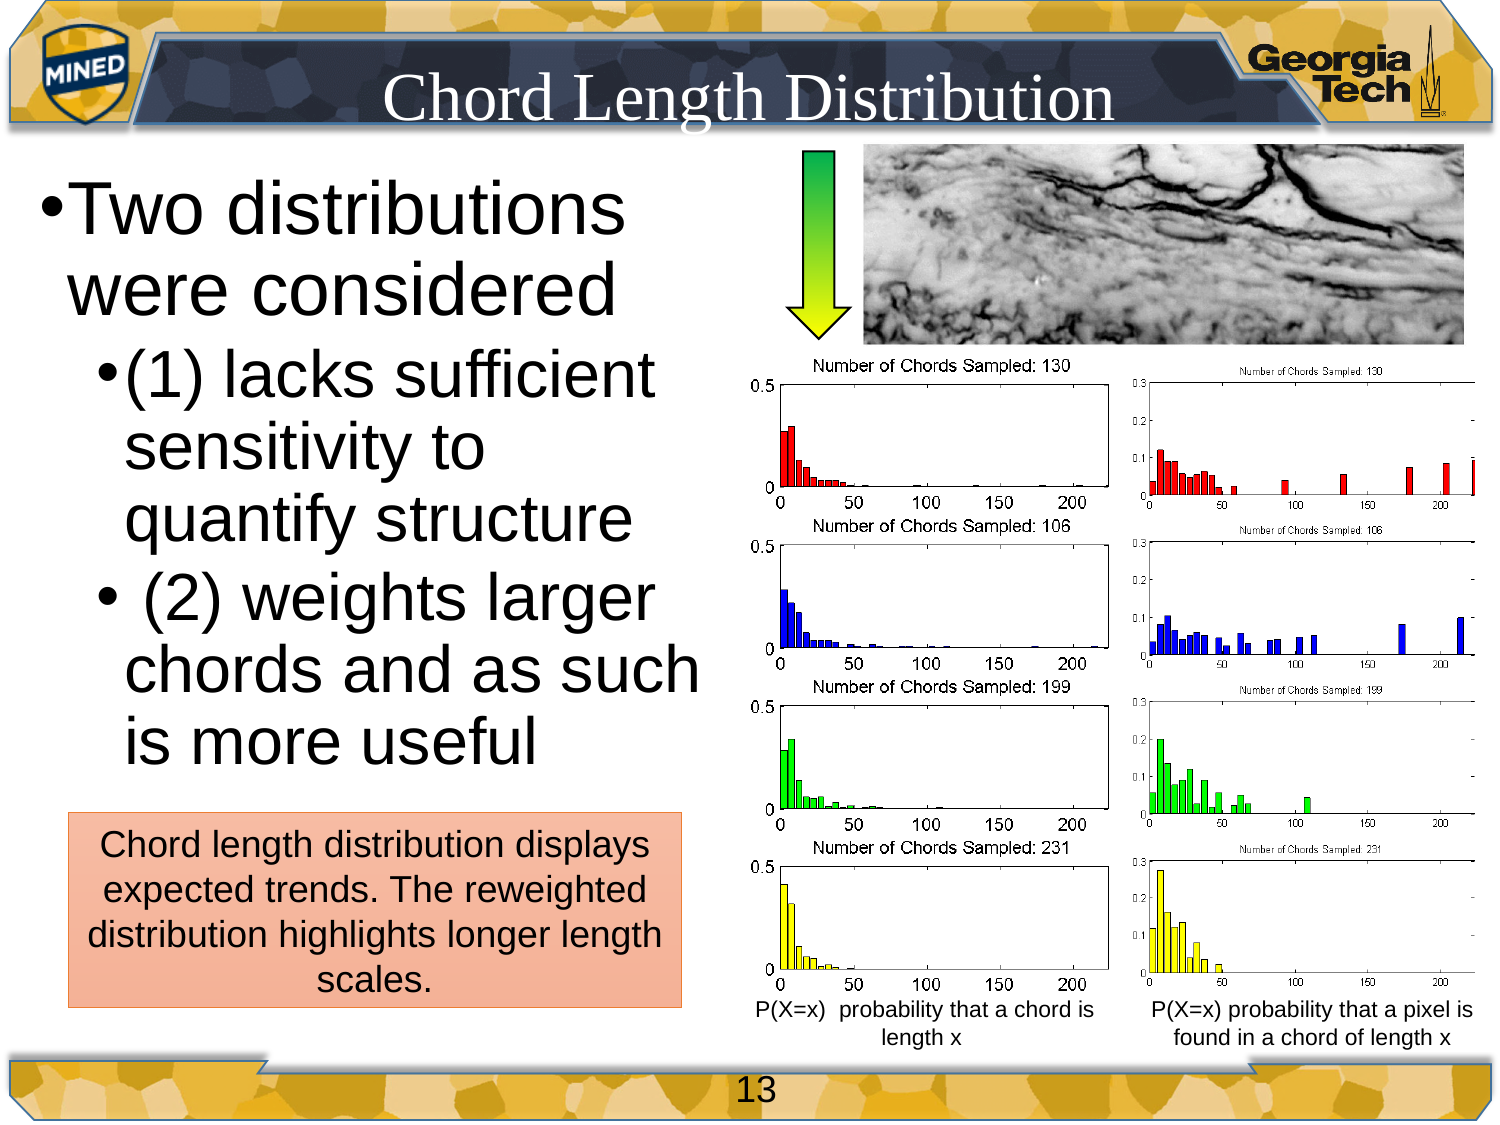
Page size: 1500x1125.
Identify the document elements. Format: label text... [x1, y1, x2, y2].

text_box Chord length distribution displays expected trends. The reweighted distribution highlights longer length scales. [68, 812, 682, 1008]
title Chord Length Distribution [0, 54, 1500, 130]
picture [0, 130, 1500, 1125]
list Two distributions were considered (1) lacks sufficient sensitivity to quantify structure (2) weights larger chords and as such is more useful [24, 162, 738, 1063]
picture [0, 0, 1500, 54]
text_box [724, 138, 1500, 1059]
